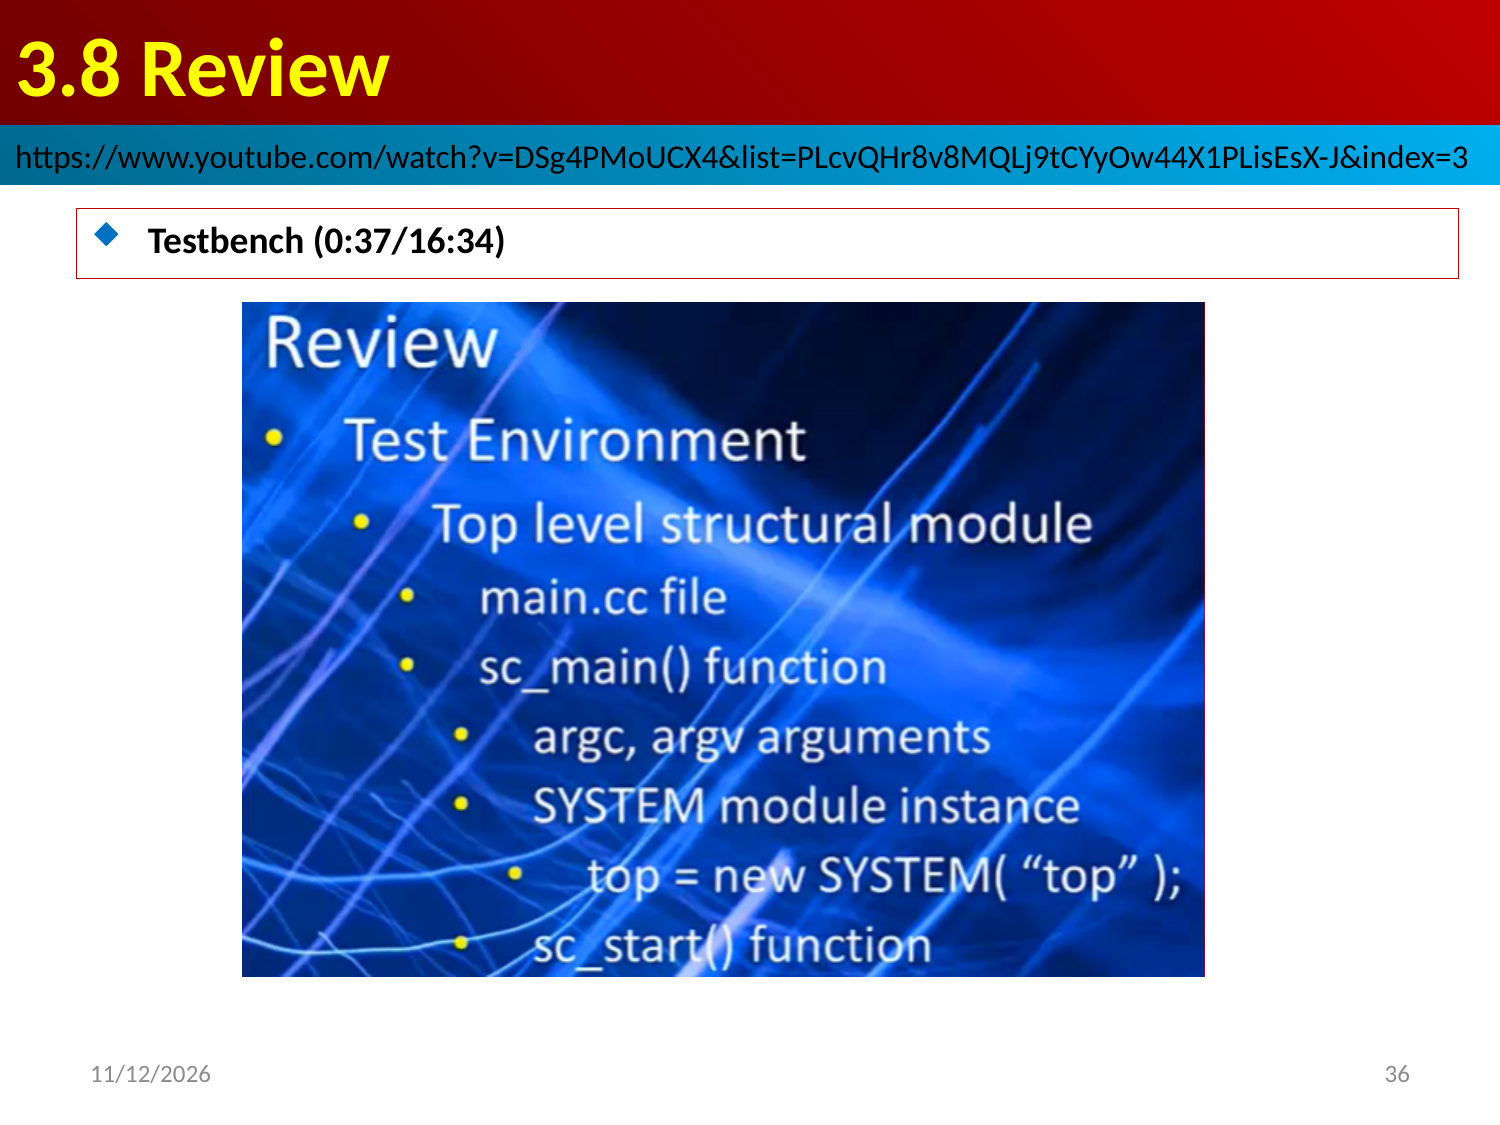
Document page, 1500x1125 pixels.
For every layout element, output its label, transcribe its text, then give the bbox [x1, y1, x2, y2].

slide_number 36 [1074, 1042, 1425, 1103]
subtitle Testbench (0:37/16:34) [76, 208, 1459, 279]
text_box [241, 302, 1205, 977]
text_box https://www.youtube.com/watch?v=DSg4PMoUCX4&list=PLcvQHr8v8MQLj9tCYyOw44X1PLisEsX-J&index=3 [0, 125, 1500, 185]
title 3.8 Review [0, 0, 1500, 125]
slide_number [75, 1042, 425, 1103]
